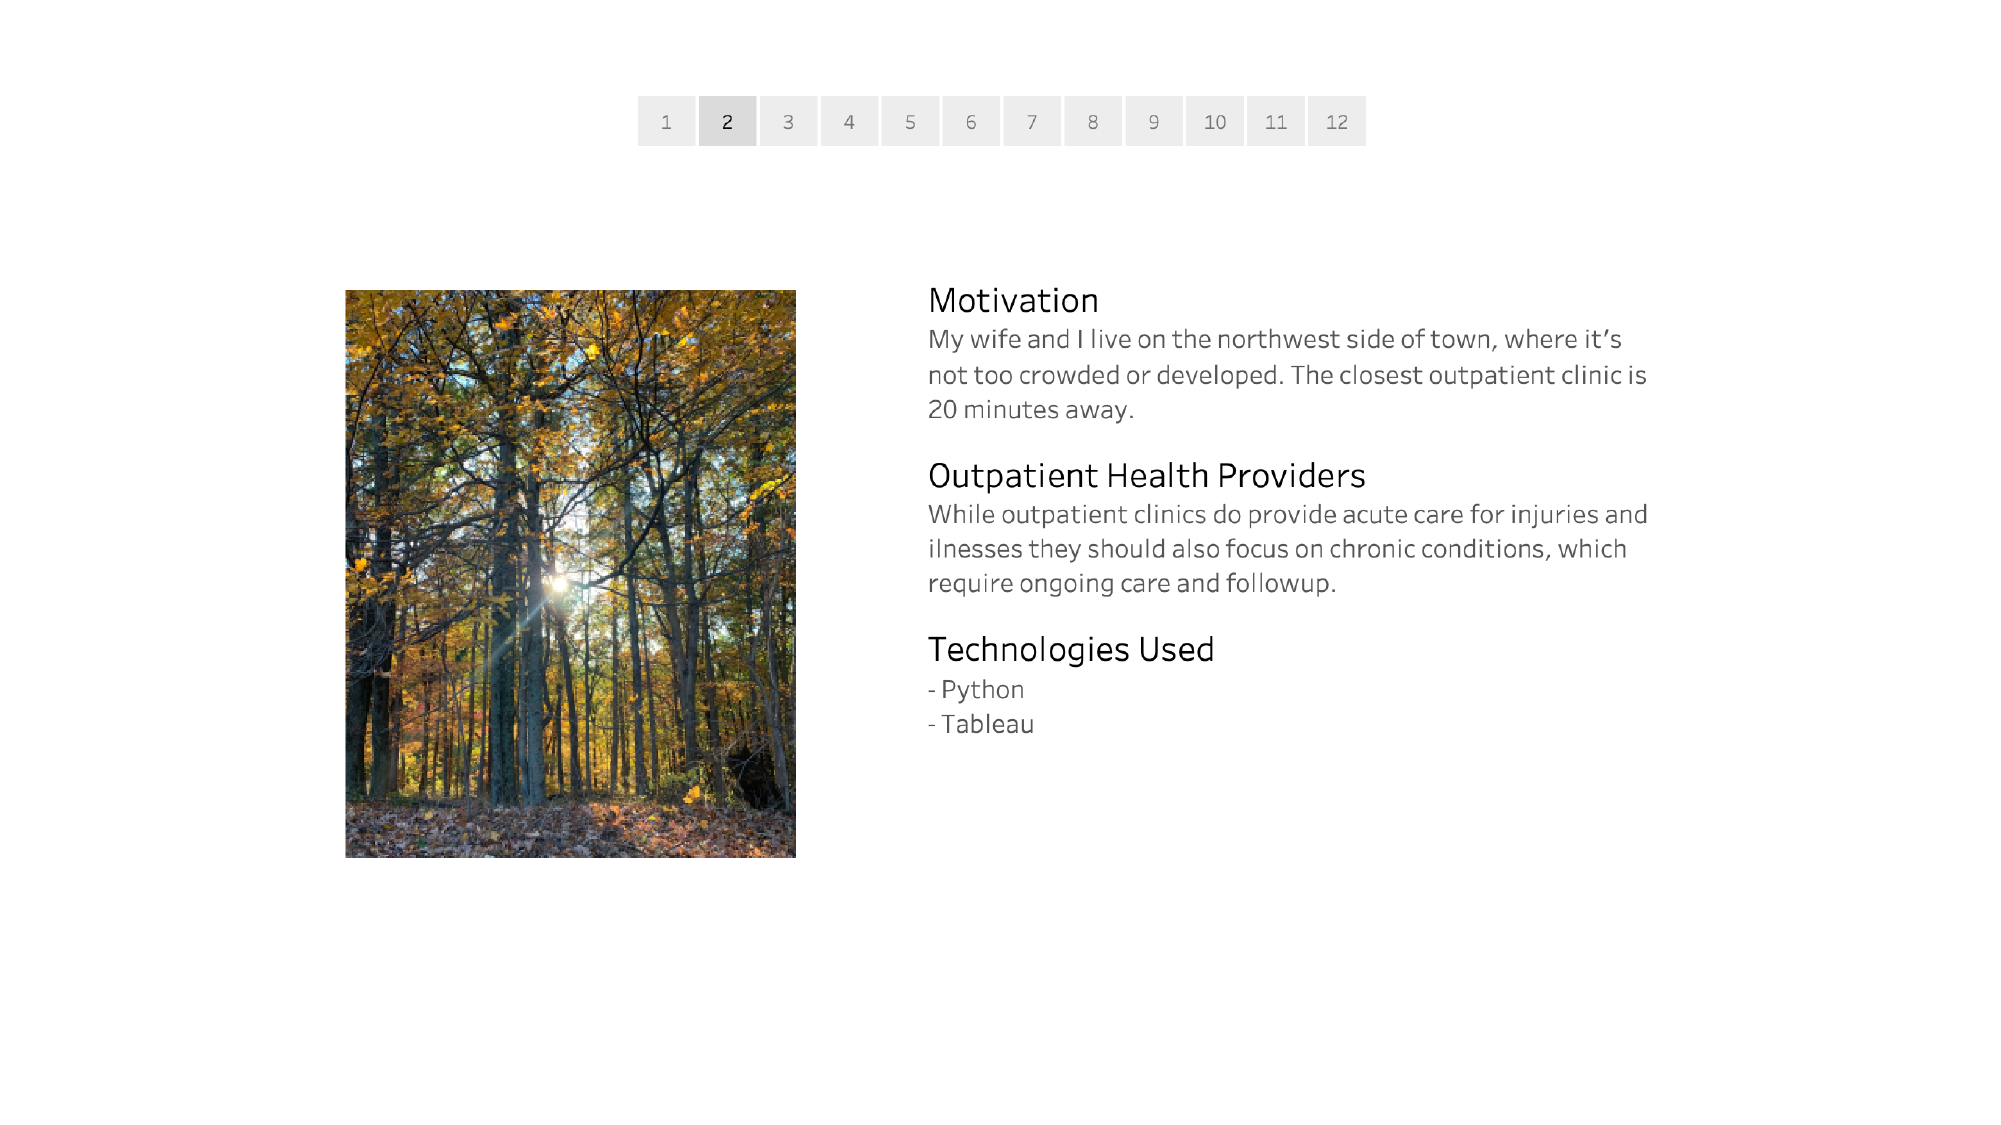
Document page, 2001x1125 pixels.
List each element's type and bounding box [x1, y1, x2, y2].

picture [206, 47, 1794, 1078]
